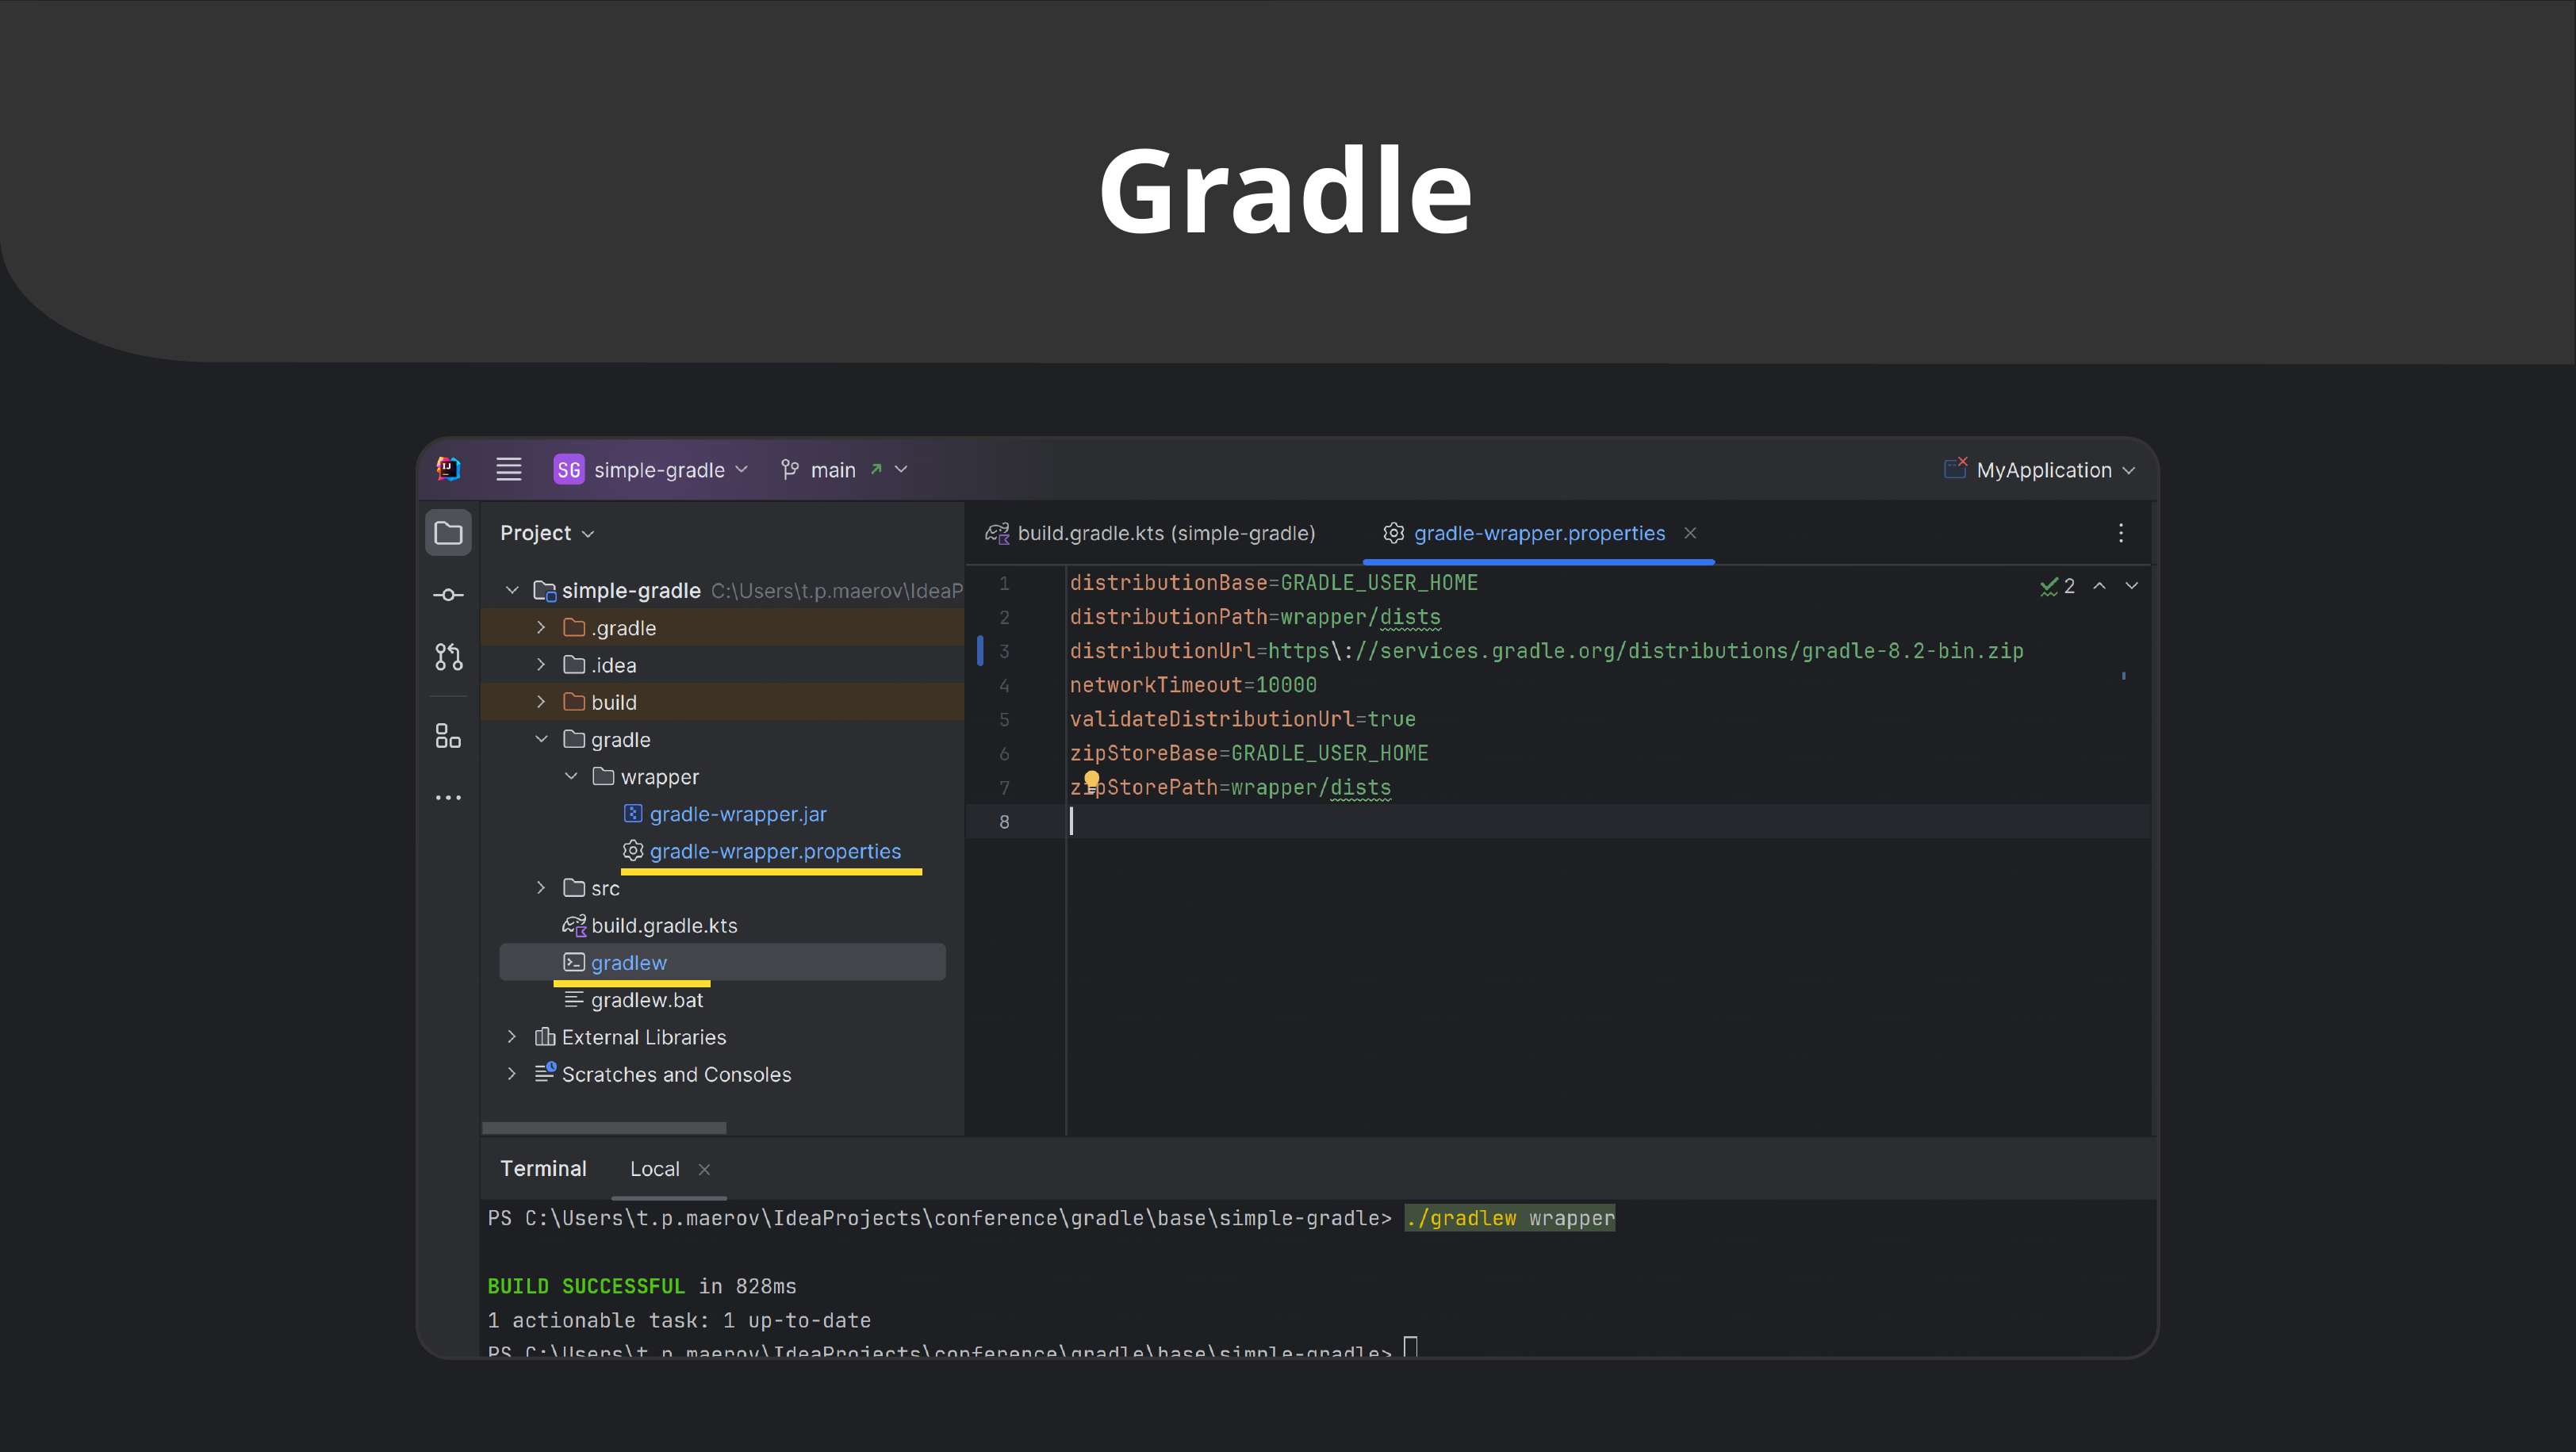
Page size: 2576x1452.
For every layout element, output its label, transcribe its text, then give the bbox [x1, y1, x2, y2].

text_box [0, 0, 2575, 365]
picture [416, 438, 2159, 1358]
text_box Gradle [93, 117, 2478, 257]
